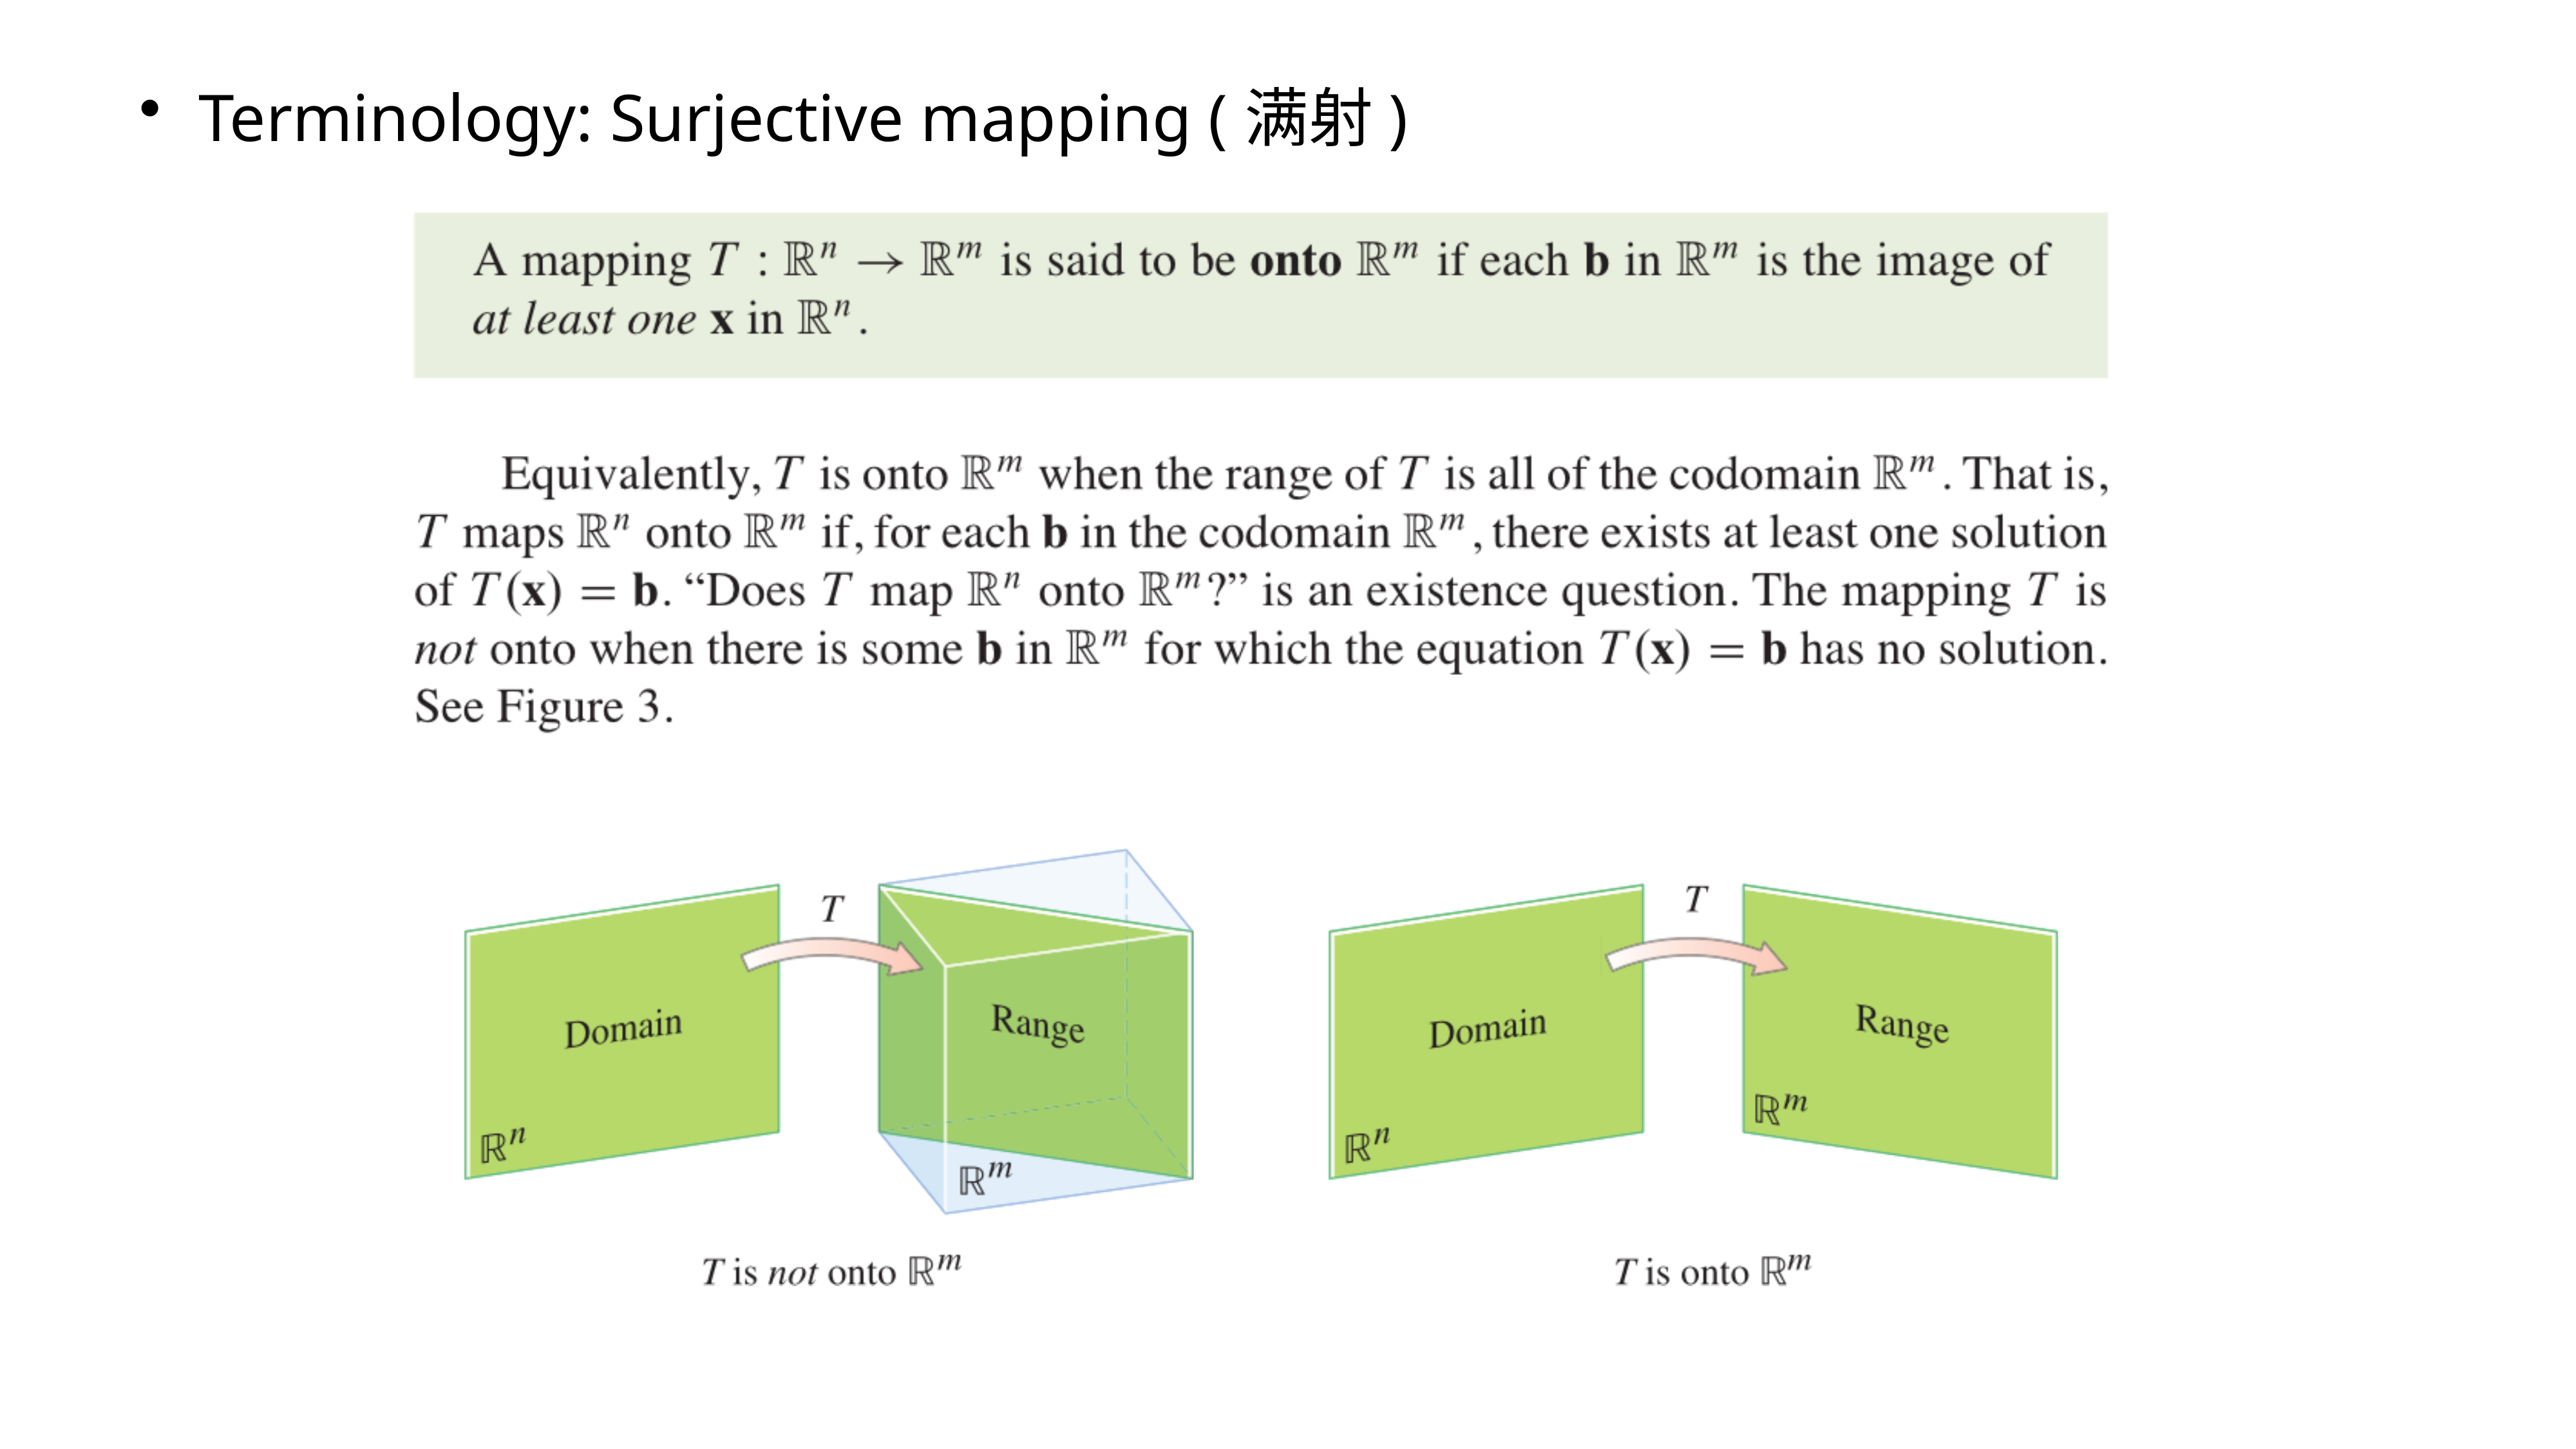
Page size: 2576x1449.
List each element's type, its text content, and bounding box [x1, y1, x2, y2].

list Terminology: Surjective mapping (满射) [133, 71, 2443, 1334]
picture [402, 203, 2121, 1286]
